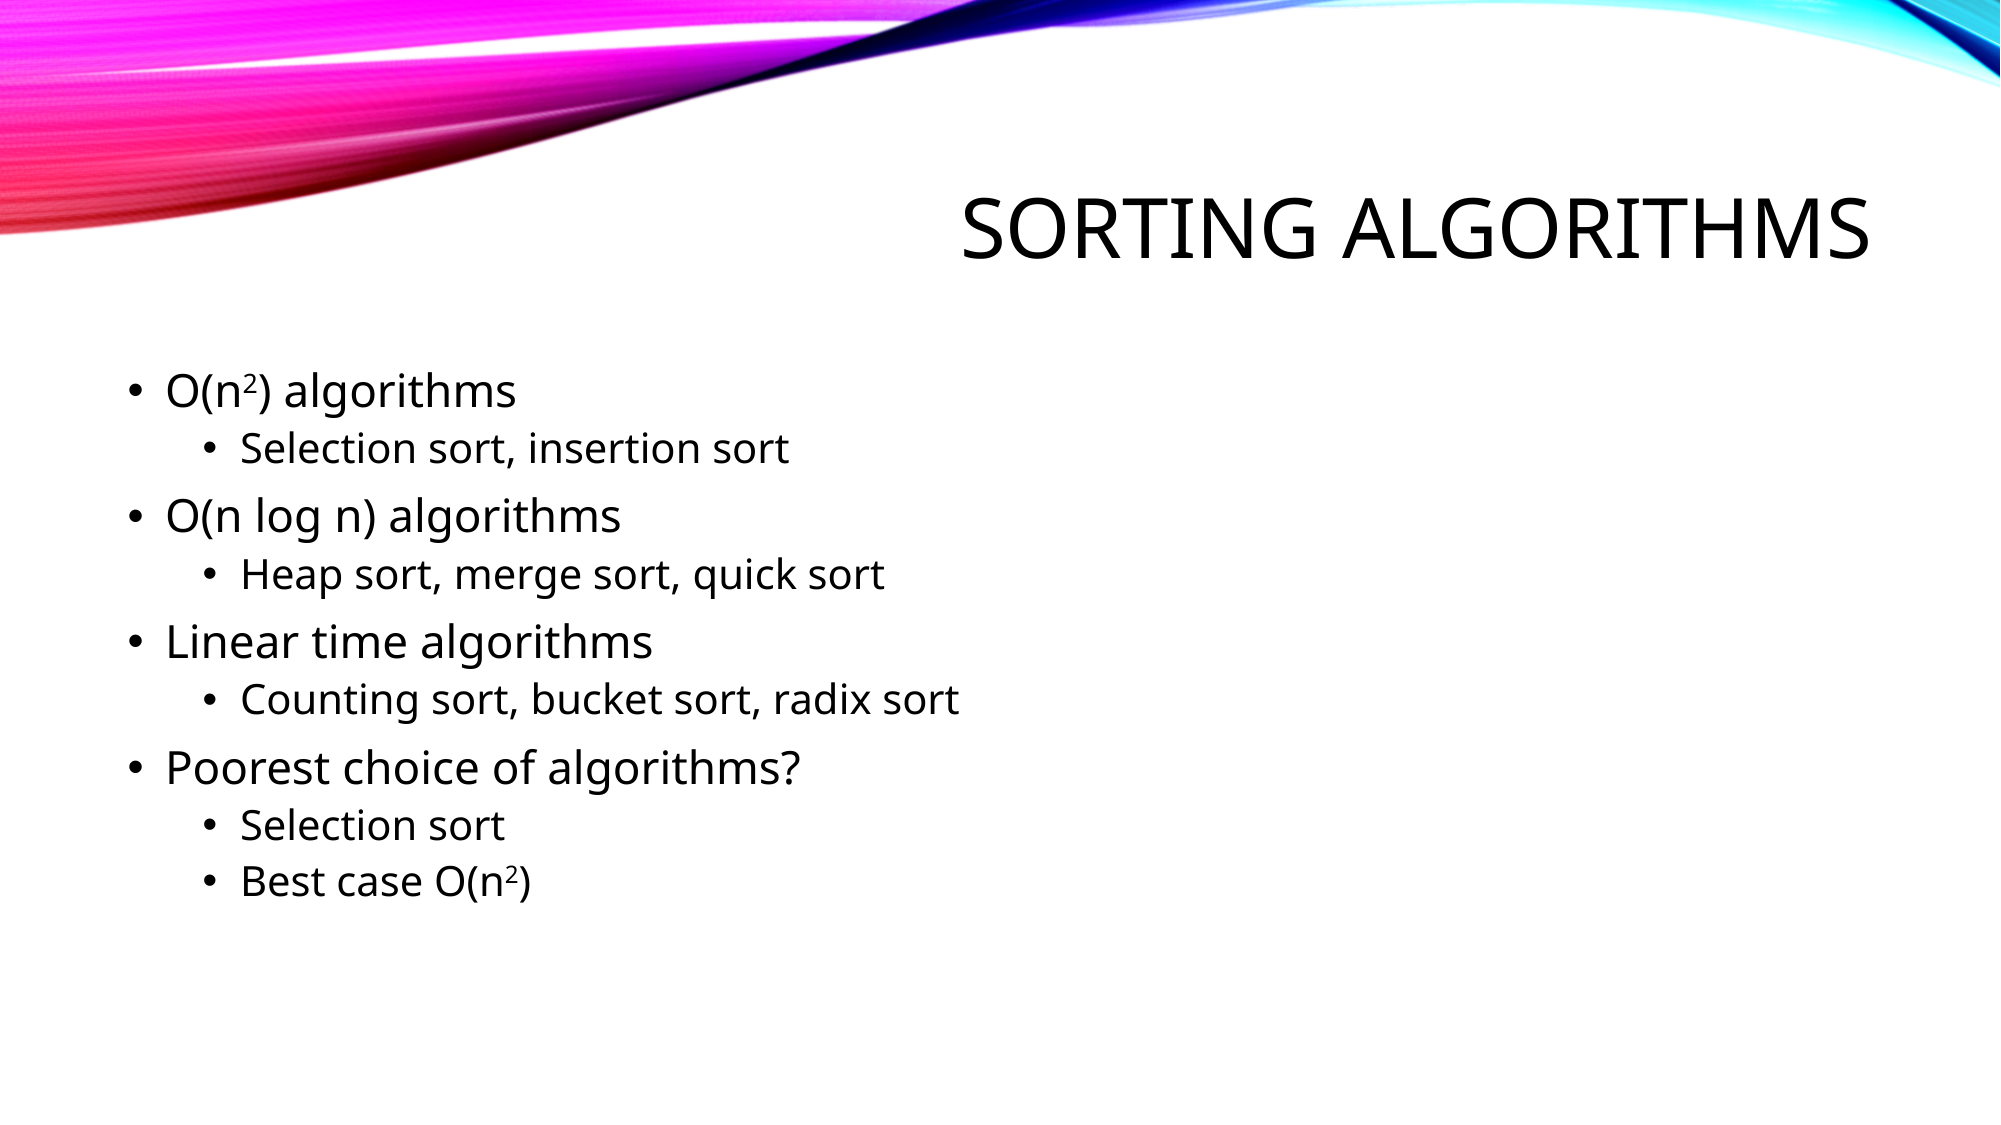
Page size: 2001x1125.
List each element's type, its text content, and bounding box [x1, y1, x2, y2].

title Sorting algorithms [474, 125, 1888, 338]
picture [1910, 0, 2000, 45]
list O(n2) algorithms Selection sort, insertion sort O(n log n) algorithms Heap sort, merge sort, quick sort Linear time algorithms Counting sort, bucket sort, radix sort Poorest choice of algorithms? Selection sort Best case O(n2) [112, 360, 1888, 1021]
picture [1890, 0, 2000, 75]
picture [0, 0, 2000, 237]
